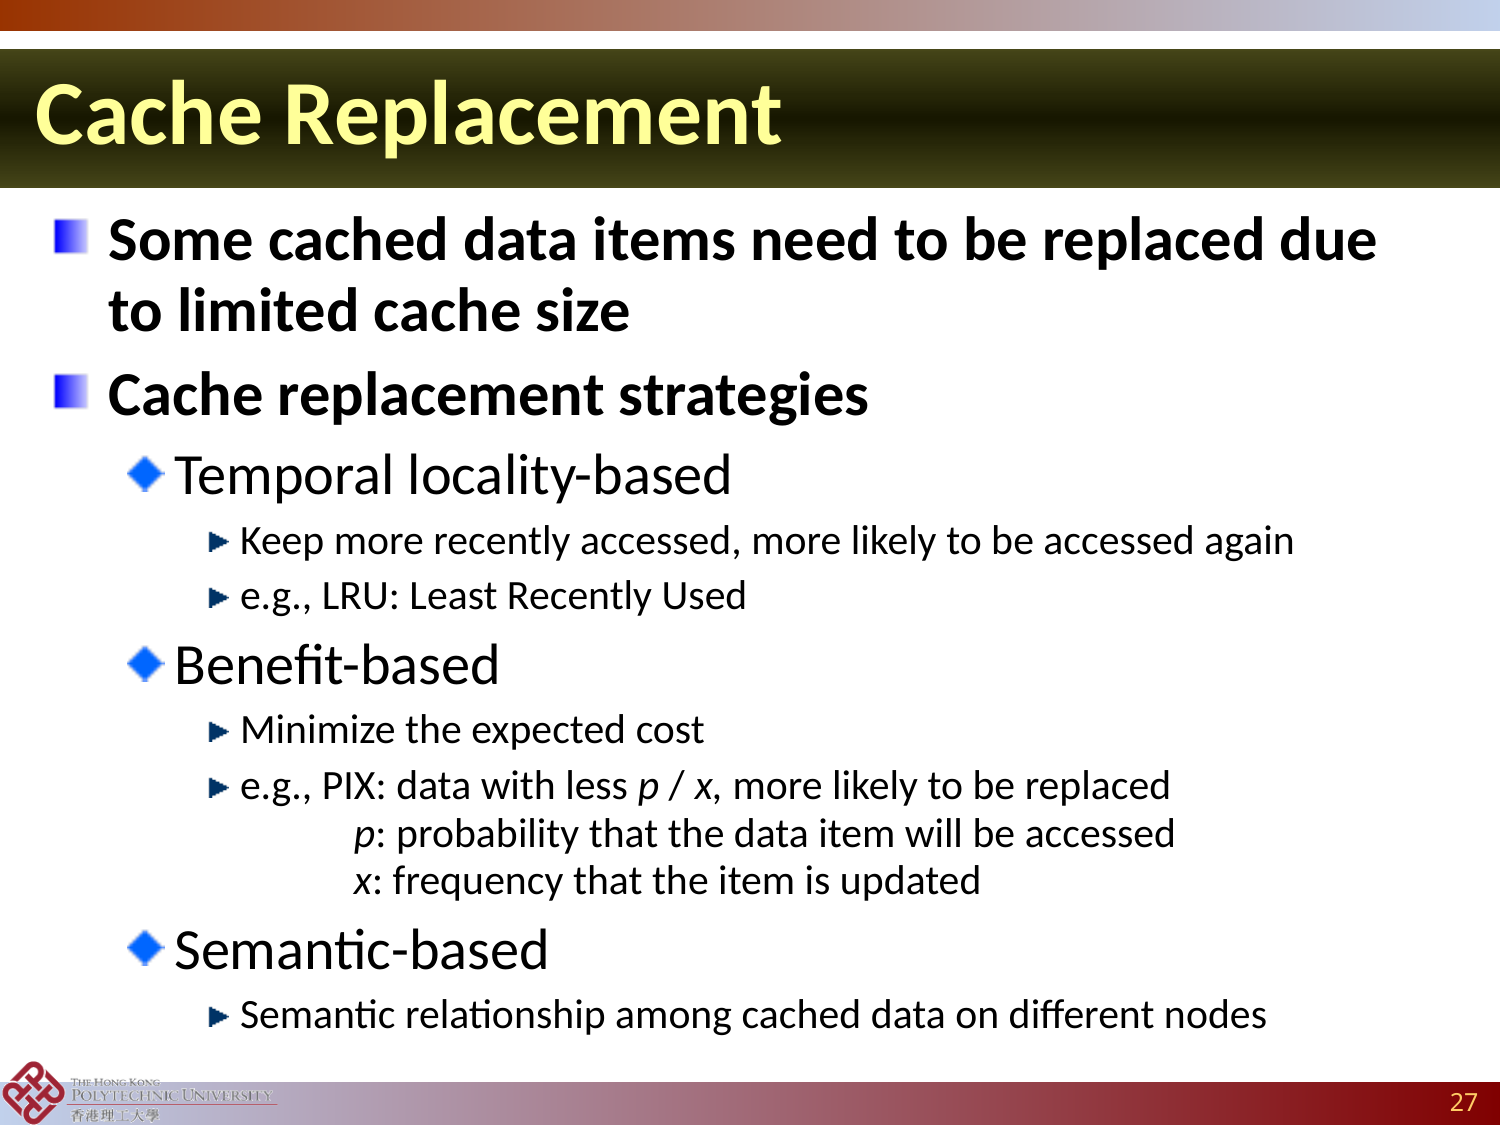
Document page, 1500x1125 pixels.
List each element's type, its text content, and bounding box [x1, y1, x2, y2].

picture [127, 454, 165, 492]
picture [127, 644, 165, 682]
text_box Cache Replacement [0, 49, 1500, 188]
picture [127, 928, 165, 966]
list Some cached data items need to be replaced due to limited cache size Cache replacement strategies Temporal locality-based Keep more recently accessed, more likely to be accessed again e.g., LRU: Least Recently Used Benefit-based Minimize the expected cost e.g., PIX: data with less p / x, more likely to be replaced p: probability that the data item will be accessed x: frequency that the item is updated Semantic-based Semantic relationship among cached data on different nodes [37, 196, 1463, 1075]
picture [52, 217, 92, 258]
picture [202, 715, 229, 742]
picture [0, 1061, 278, 1125]
picture [202, 771, 229, 798]
picture [52, 372, 92, 413]
picture [202, 581, 229, 608]
picture [202, 1000, 229, 1027]
picture [202, 525, 229, 552]
